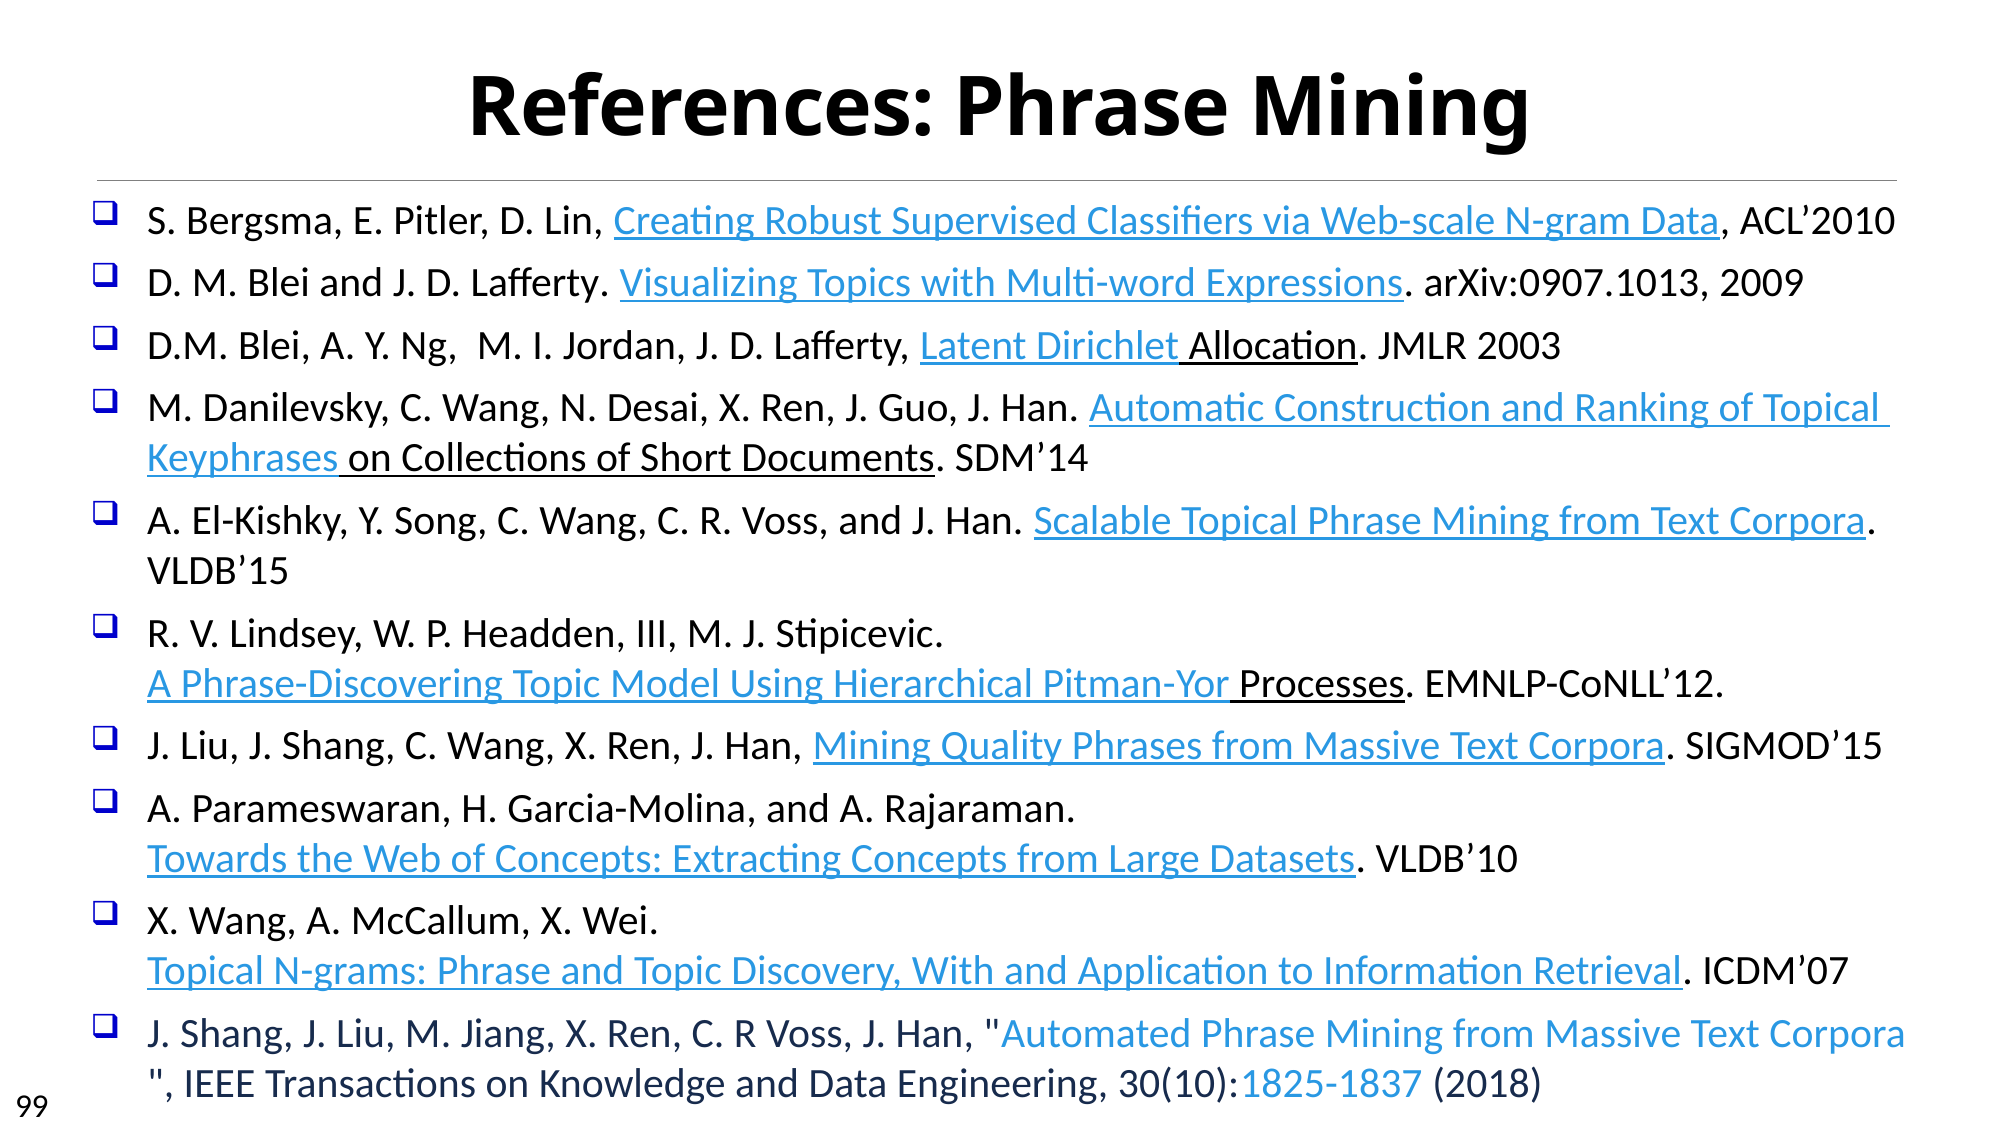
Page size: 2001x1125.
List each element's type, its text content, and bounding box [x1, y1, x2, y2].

title References: Phrase Mining [99, 59, 1900, 160]
text_box S. Bergsma, E. Pitler, D. Lin, Creating Robust Supervised Classifiers via Web-scale N-gram Data, ACL’2010 D. M. Blei and J. D. Lafferty. Visualizing Topics with Multi-word Expressions. arXiv:0907.1013, 2009 D.M. Blei, A. Y. Ng, M. I. Jordan, J. D. Lafferty, Latent Dirichlet Allocation. JMLR 2003 M. Danilevsky, C. Wang, N. Desai, X. Ren, J. Guo, J. Han. Automatic Construction and Ranking of Topical Keyphrases on Collections of Short Documents. SDM’14 A. El-Kishky, Y. Song, C. Wang, C. R. Voss, and J. Han. Scalable Topical Phrase Mining from Text Corpora. VLDB’15 R. V. Lindsey, W. P. Headden, III, M. J. Stipicevic. A Phrase-Discovering Topic Model Using Hierarchical Pitman-Yor Processes. EMNLP-CoNLL’12. J. Liu, J. Shang, C. Wang, X. Ren, J. Han, Mining Quality Phrases from Massive Text Corpora. SIGMOD’15 A. Parameswaran, H. Garcia-Molina, and A. Rajaraman. Towards the Web of Concepts: Extracting Concepts from Large Datasets. VLDB’10 X. Wang, A. McCallum, X. Wei. Topical N-grams: Phrase and Topic Discovery, With and Application to Information Retrieval. ICDM’07 J. Shang, J. Liu, M. Jiang, X. Ren, C. R Voss, J. Han, "Automated Phrase Mining from Massive Text Corpora", IEEE Transactions on Knowledge and Data Engineering, 30(10):1825-1837 (2018) [75, 185, 1925, 1110]
